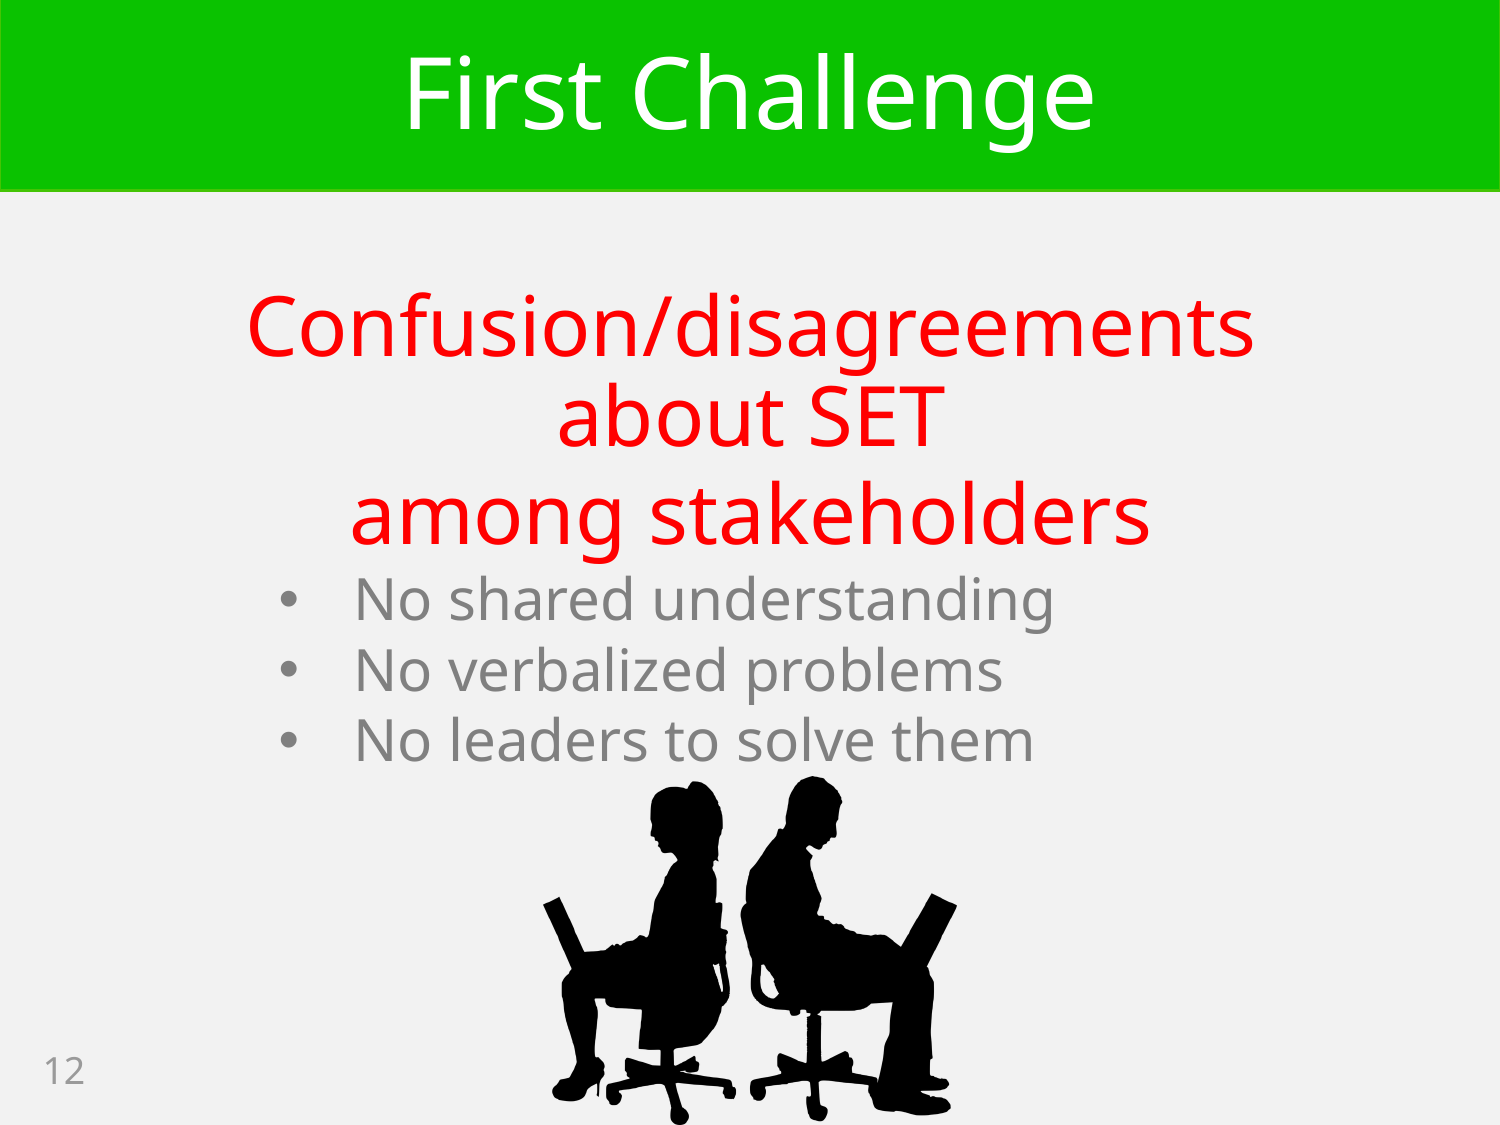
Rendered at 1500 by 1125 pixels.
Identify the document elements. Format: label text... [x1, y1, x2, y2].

title First Challenge [0, 53, 1500, 140]
slide_number 12 [27, 1042, 146, 1102]
list Confusion/disagreements about SET among stakeholders No shared understanding No verbalized problems No leaders to solve them [103, 277, 1397, 1000]
picture [543, 776, 957, 1125]
